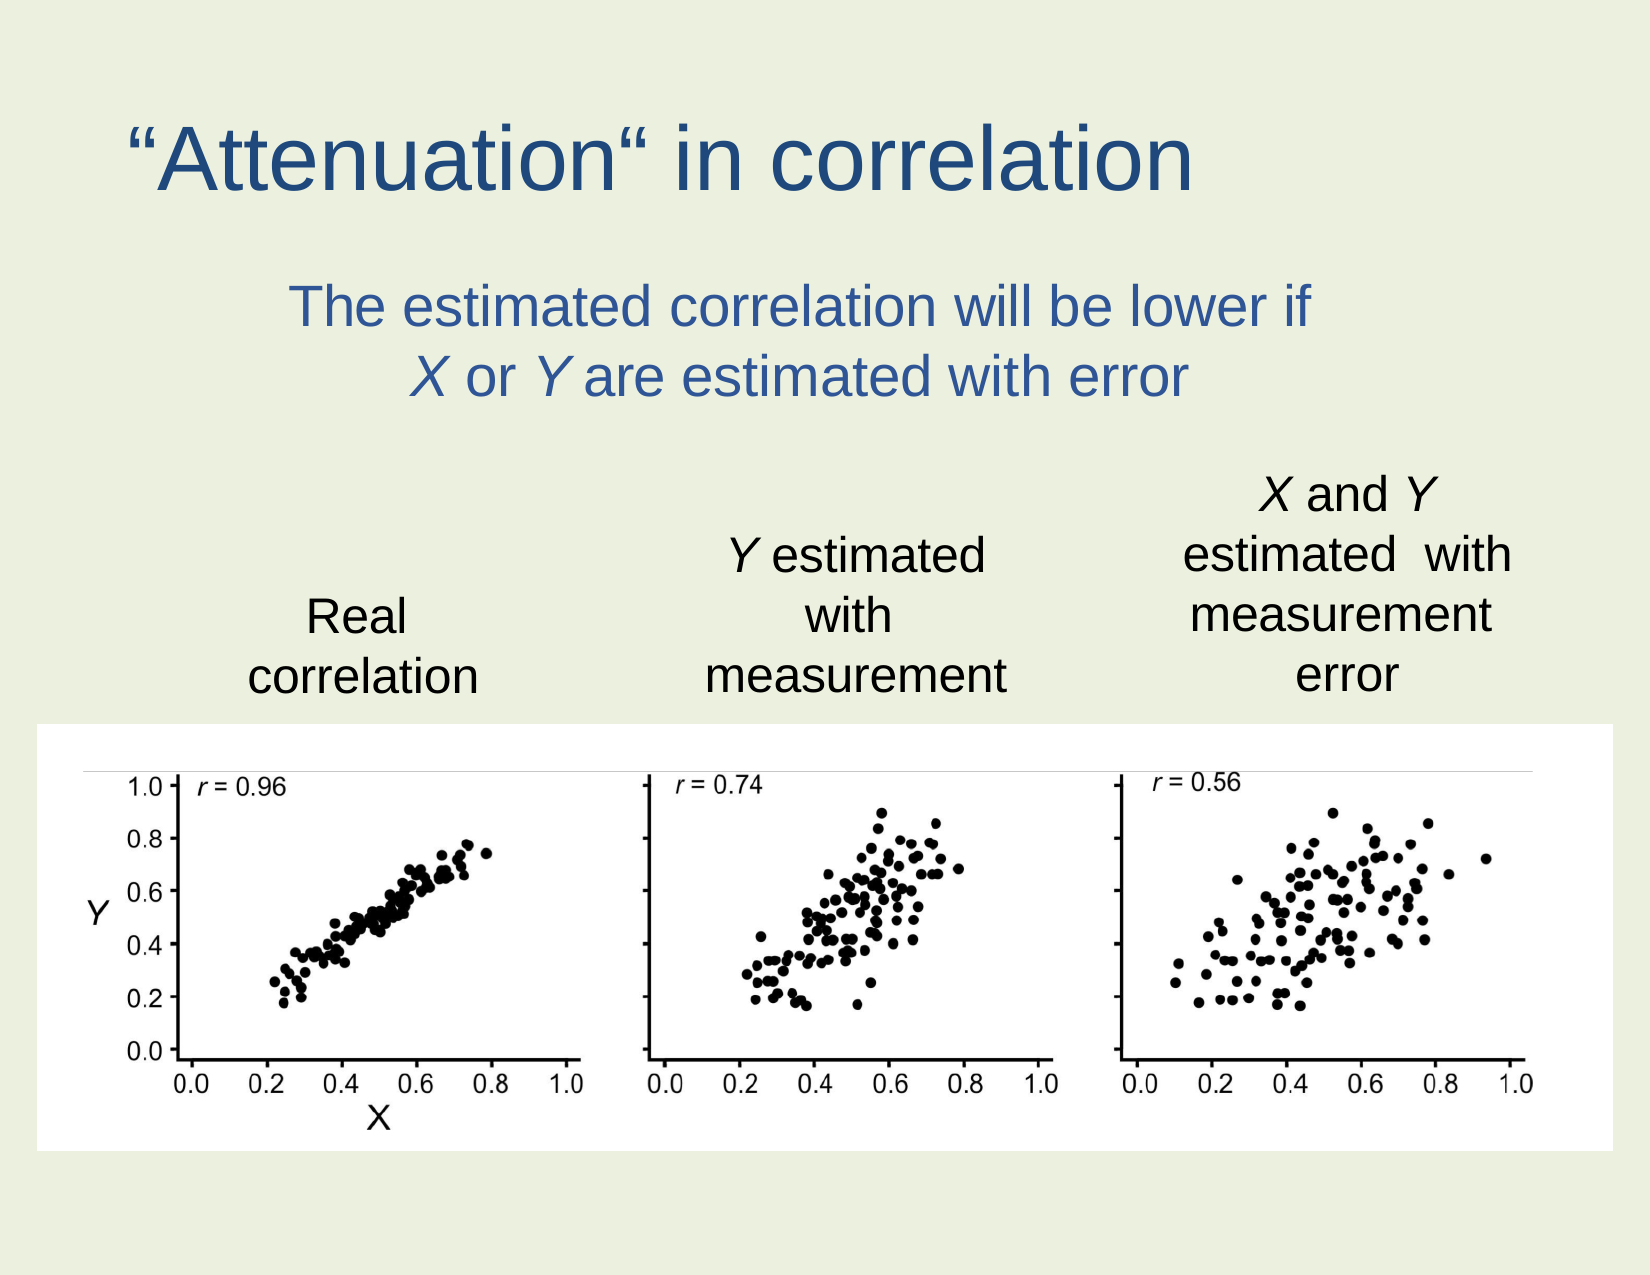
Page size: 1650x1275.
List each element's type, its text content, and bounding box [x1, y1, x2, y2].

text_box X and Y estimated with measurement error [1176, 459, 1520, 702]
text_box The estimated correlation will be lower if X or Y are estimated with error [249, 261, 1348, 416]
text_box “Attenuation“ in correlation [124, 96, 1388, 209]
text_box Real correlation [225, 579, 503, 703]
text_box Y estimated with measurement error [674, 520, 1038, 724]
picture [37, 724, 1613, 1152]
